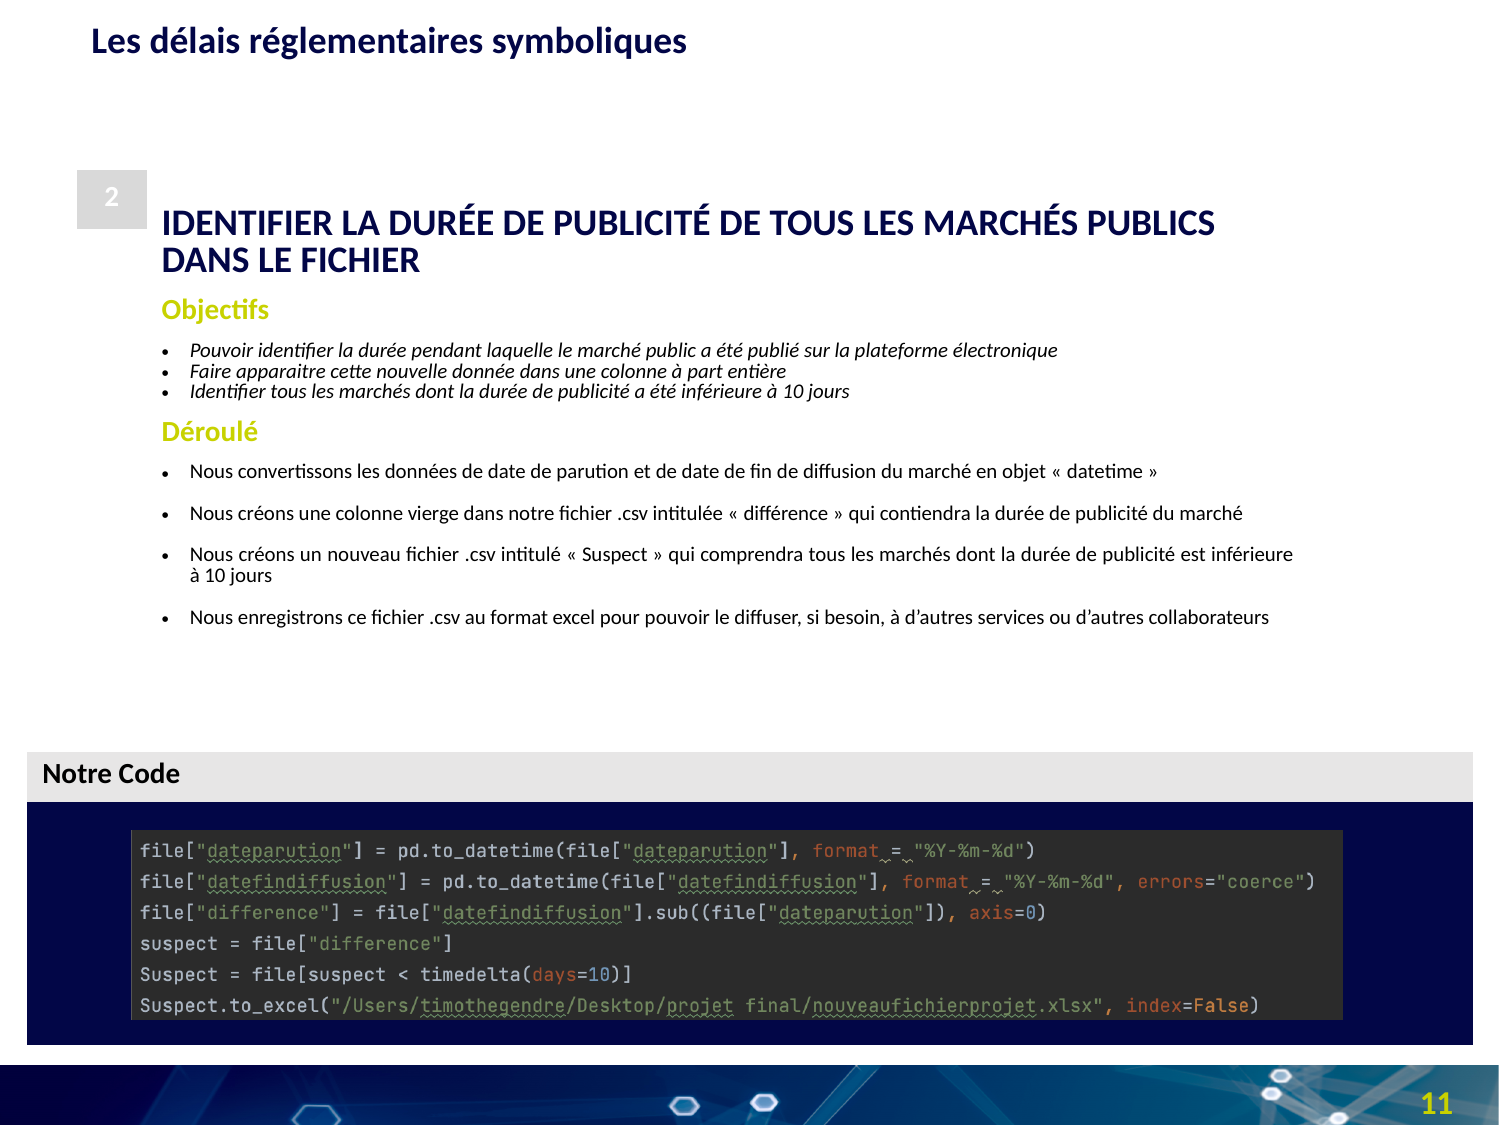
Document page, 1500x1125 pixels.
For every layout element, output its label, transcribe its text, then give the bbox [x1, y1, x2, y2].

slide_number 11 [1130, 1071, 1469, 1125]
table_header Identifier la durée de publicité de tous les marchés publics dans le fichier [147, 199, 1309, 290]
table_cell Déroulé [147, 412, 1309, 456]
picture [0, 1065, 1130, 1125]
table_cell Objectifs [147, 290, 1309, 334]
table_cell Pouvoir identifier la durée pendant laquelle le marché public a été publié sur la plateforme électronique Faire apparaitre cette nouvelle donnée dans une colonne à part entière Identifier tous les marchés dont la durée de publicité a été inférieure à 10 jours [147, 334, 1309, 412]
picture [131, 830, 1343, 1020]
picture [1273, 1065, 1336, 1071]
table_cell Nous convertissons les données de date de parution et de date de fin de diffusion du marché en objet « datetime » Nous créons une colonne vierge dans notre fichier .csv intitulée « différence » qui contiendra la durée de publicité du marché Nous créons un nouveau fichier .csv intitulé « Suspect » qui comprendra tous les marchés dont la durée de publicité est inférieure à 10 jours Nous enregistrons ce fichier .csv au format excel pour pouvoir le diffuser, si besoin, à d’autres services ou d’autres collaborateurs [147, 456, 1309, 656]
picture [1364, 1065, 1392, 1071]
table_header 2 [77, 170, 147, 229]
text_box Les délais réglementaires symboliques [76, 8, 883, 69]
table_header Notre Code [27, 752, 1473, 802]
picture [1400, 1065, 1499, 1125]
table_cell [27, 924, 1473, 1045]
table_cell [27, 802, 1473, 924]
